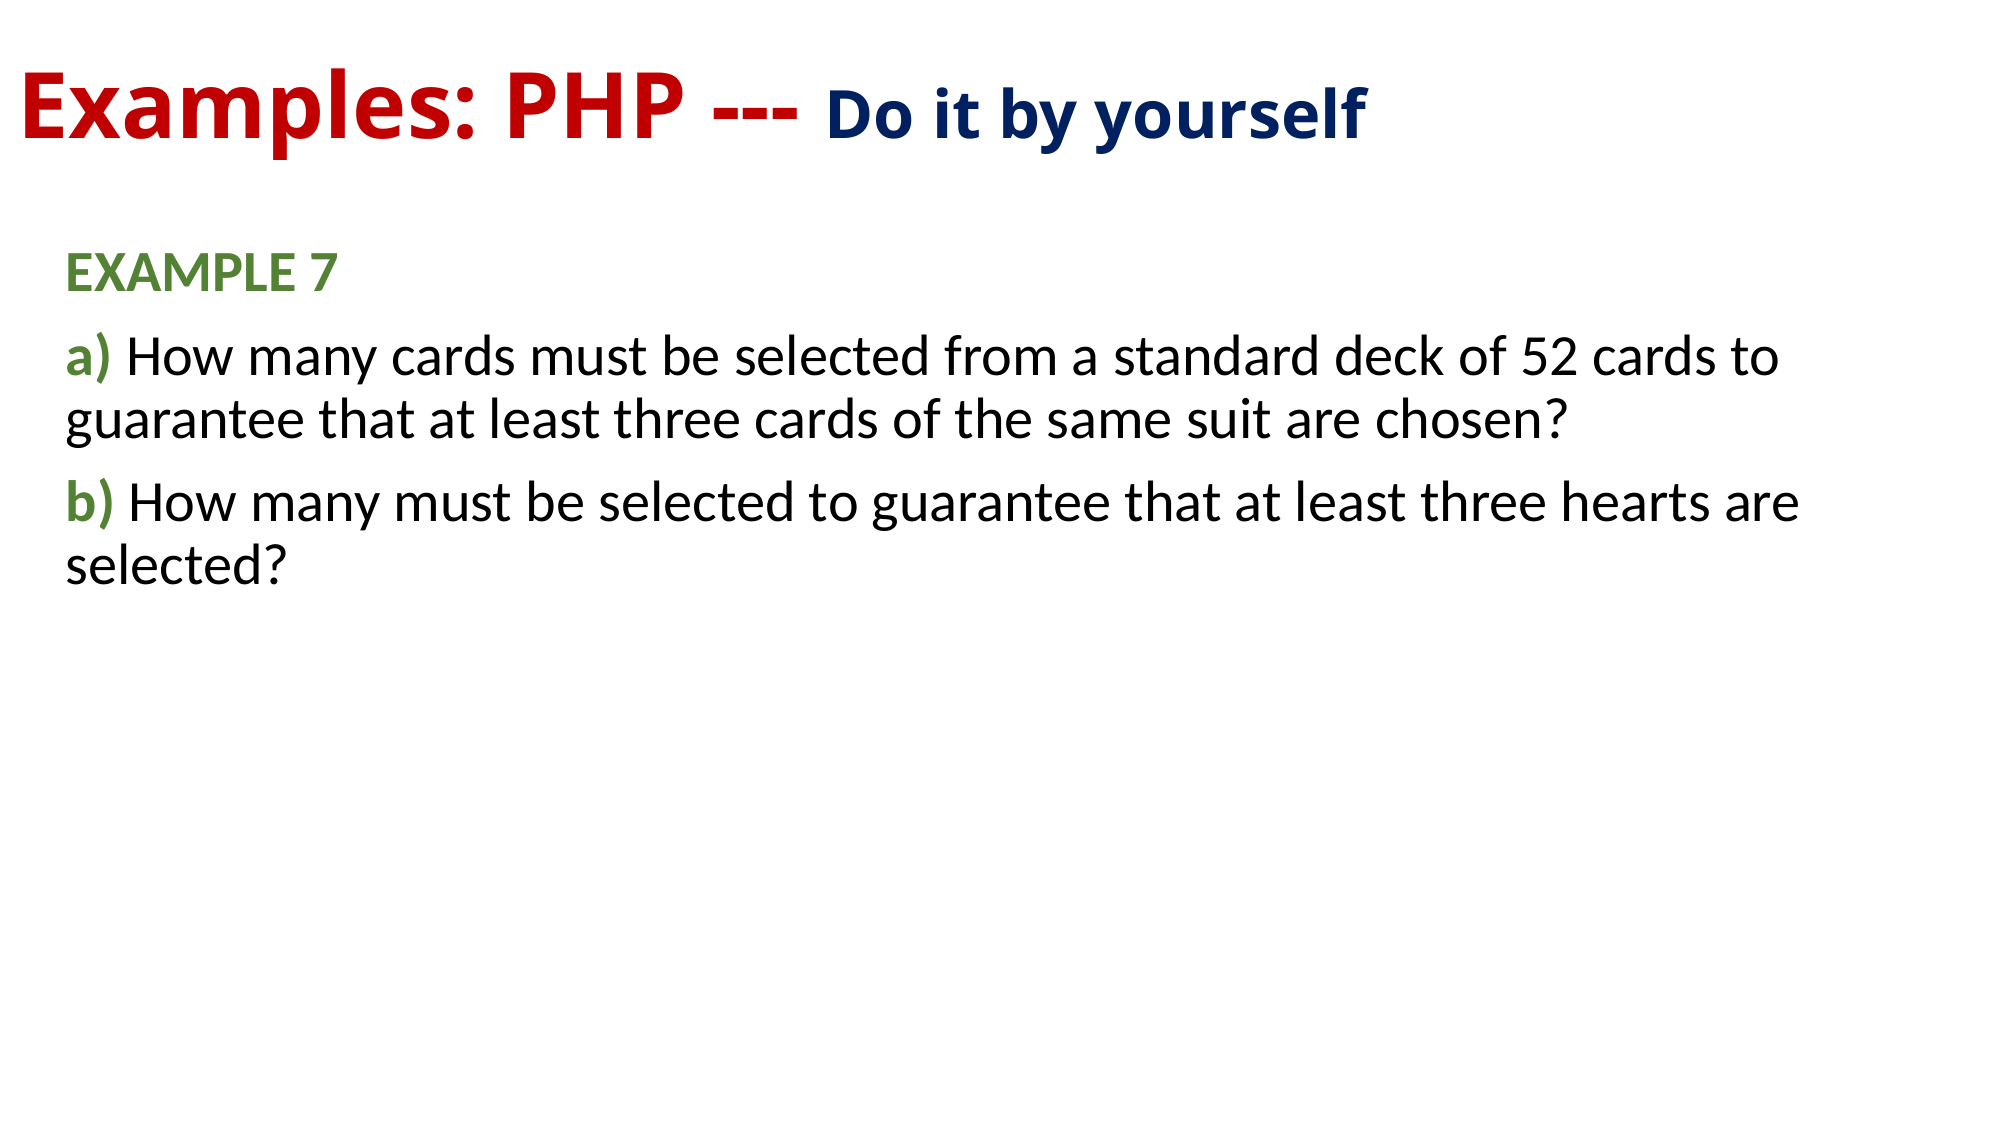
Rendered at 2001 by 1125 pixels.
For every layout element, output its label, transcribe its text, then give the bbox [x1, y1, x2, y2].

text_box Examples: PHP --- Do it by yourself [2, 0, 1728, 218]
list EXAMPLE 7 a) How many cards must be selected from a standard deck of 52 cards to guarantee that at least three cards of the same suit are chosen? b) How many must be selected to guarantee that at least three hearts are selected? [50, 233, 1936, 1034]
